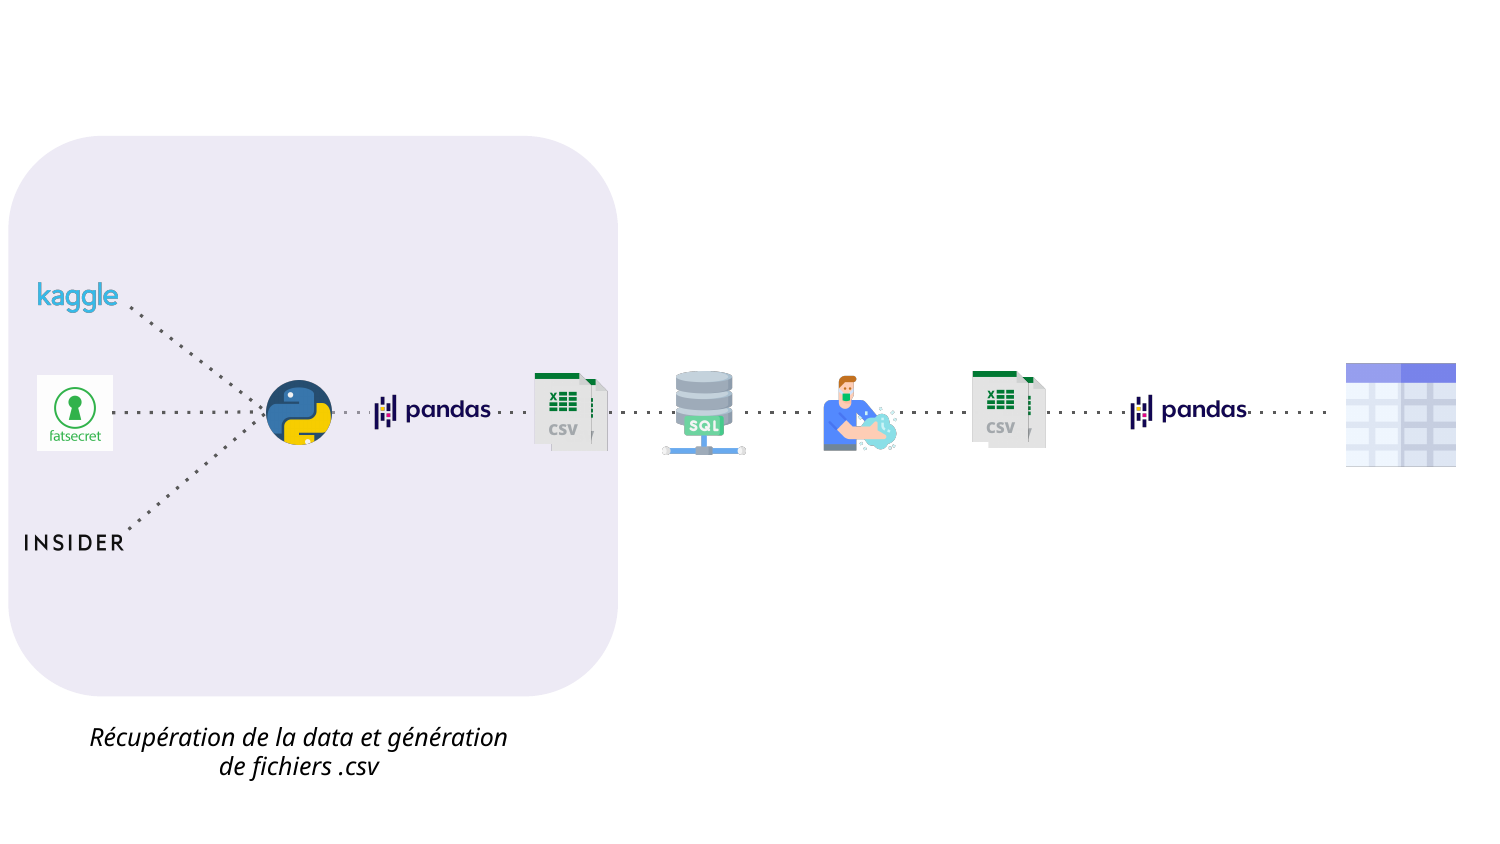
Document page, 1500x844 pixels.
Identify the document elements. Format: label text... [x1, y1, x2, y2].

picture [964, 370, 1053, 449]
picture [369, 386, 497, 438]
picture [819, 372, 901, 453]
text_box [8, 135, 618, 697]
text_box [128, 411, 268, 530]
picture [1124, 386, 1252, 438]
picture [266, 380, 332, 446]
picture [661, 370, 746, 455]
picture [36, 375, 113, 451]
picture [527, 373, 615, 451]
picture [37, 282, 119, 314]
text_box Récupération de la data et génération de fichiers .csv [58, 706, 540, 796]
picture [25, 534, 125, 551]
picture [1345, 360, 1456, 470]
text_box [130, 306, 267, 409]
